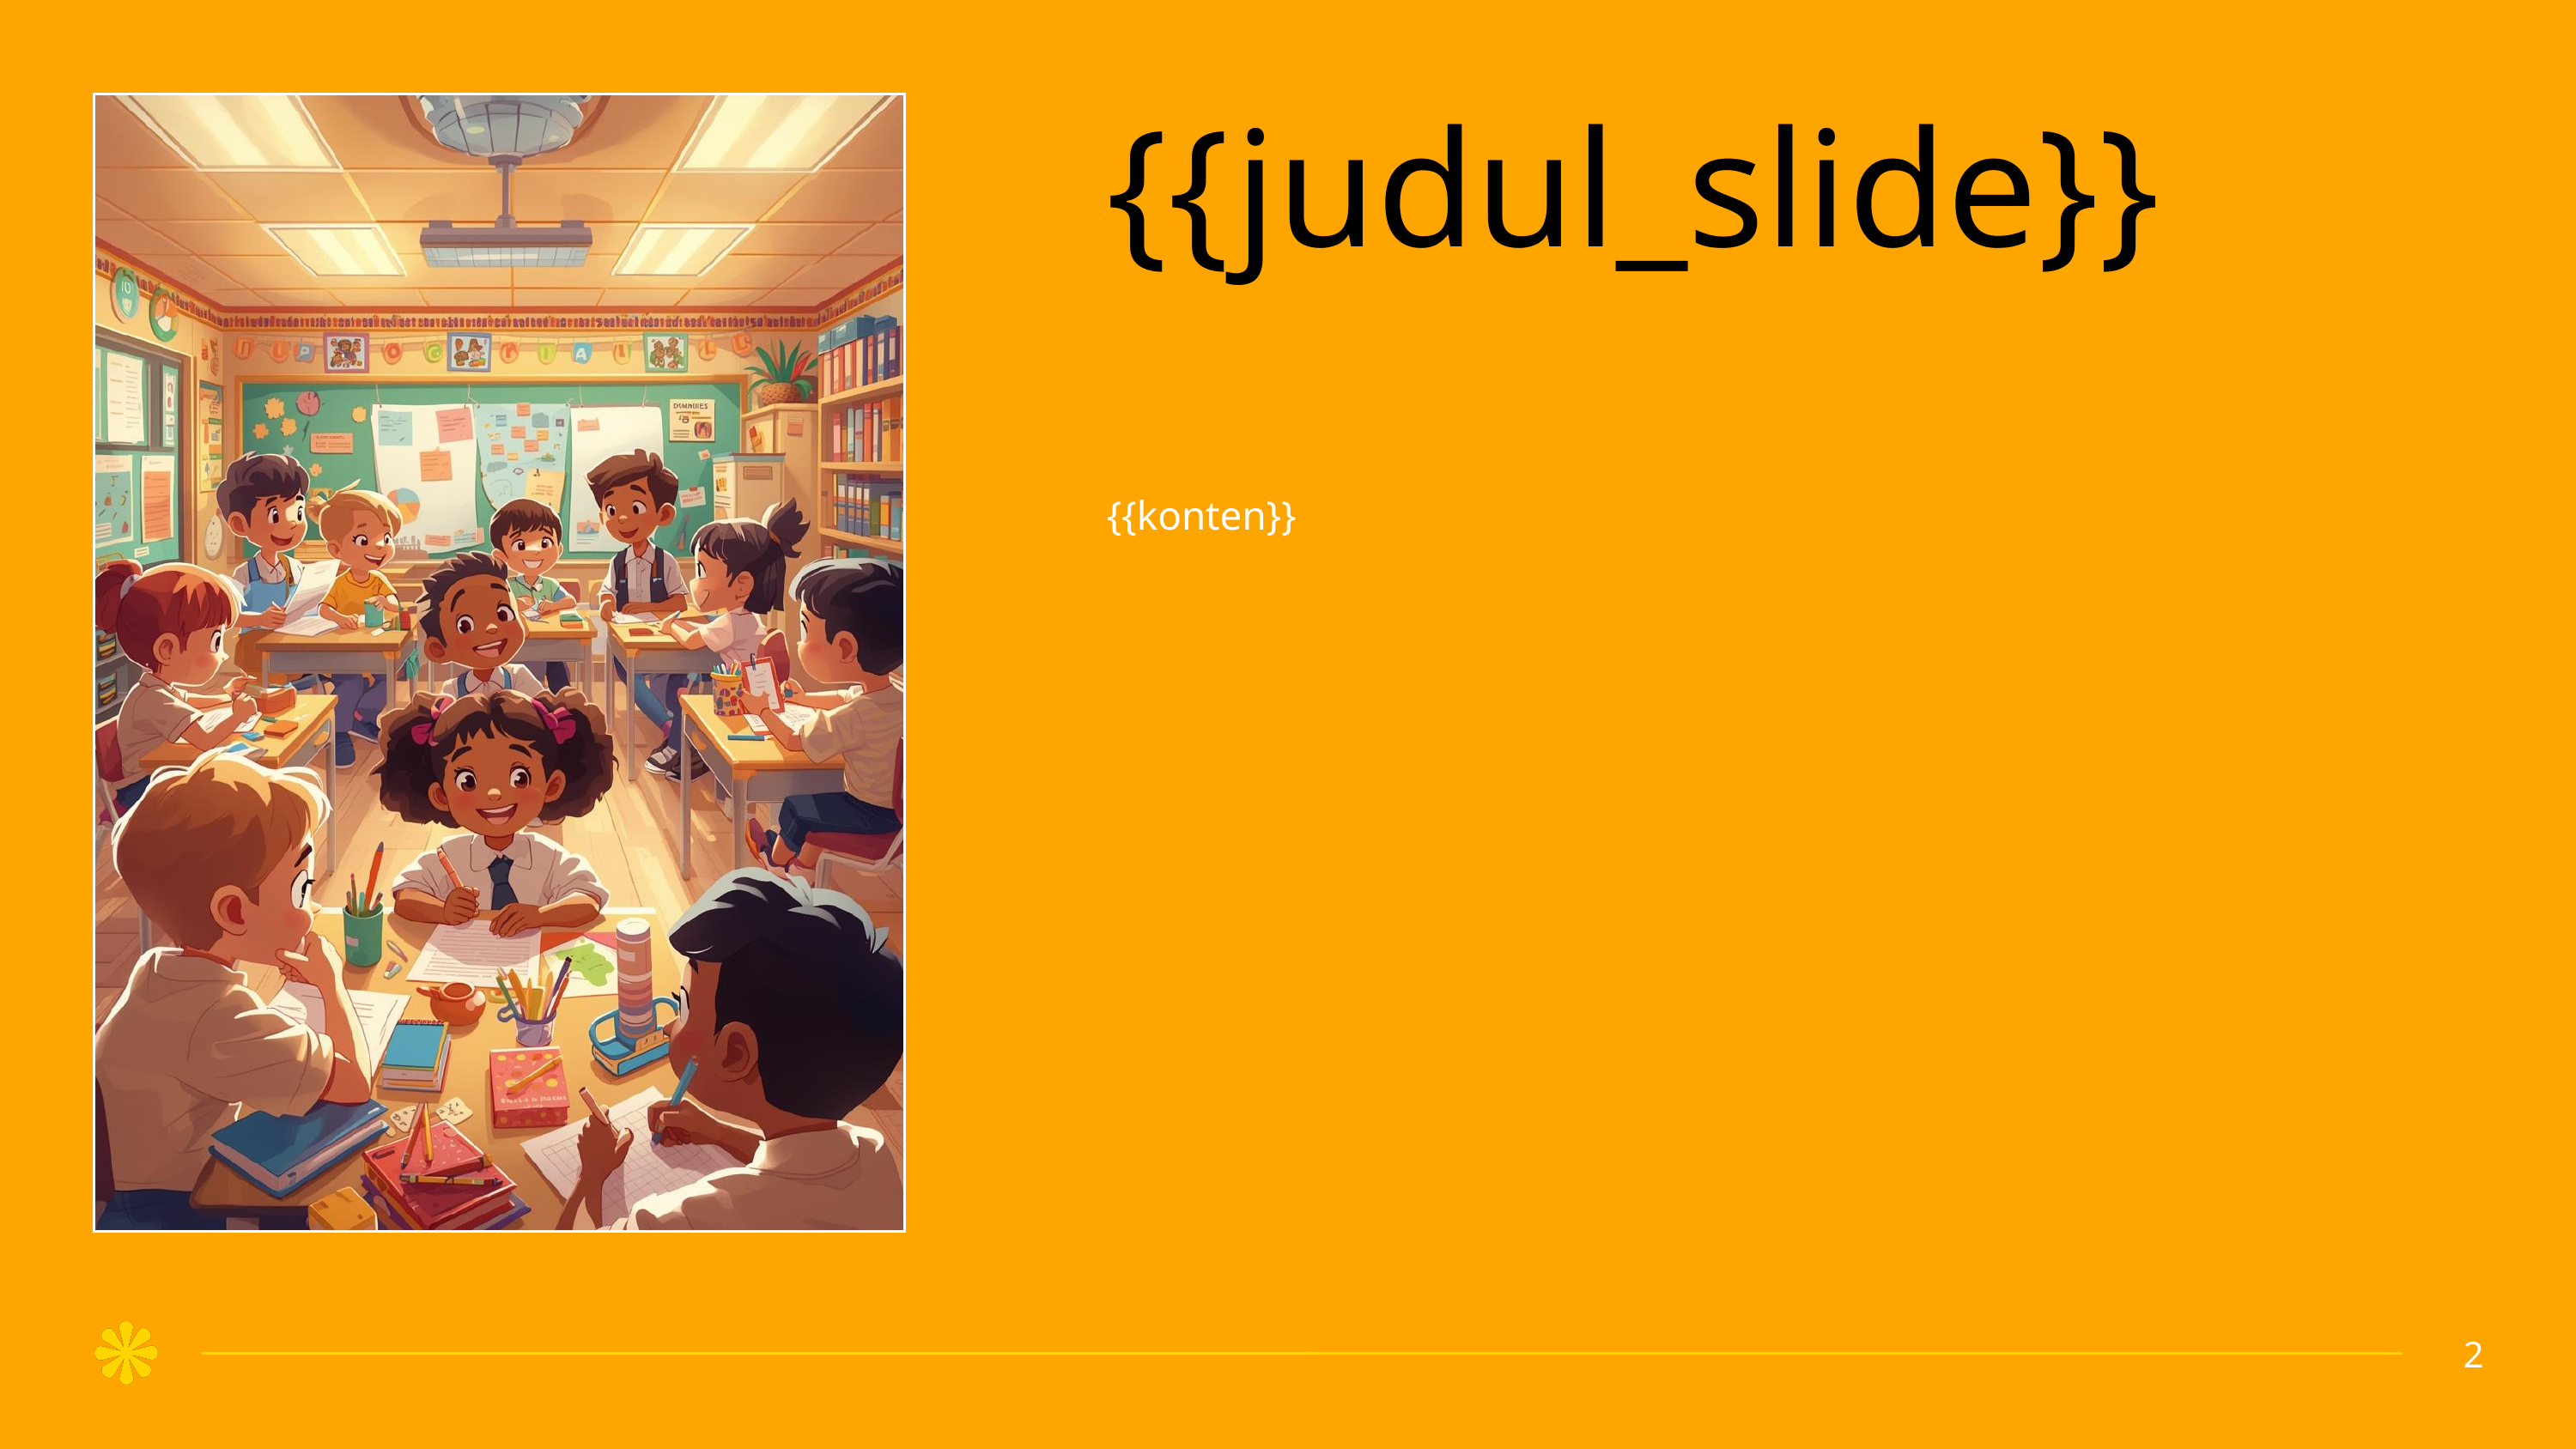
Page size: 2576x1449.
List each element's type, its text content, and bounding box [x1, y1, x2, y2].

text_box [94, 1321, 158, 1385]
text_box 2 [2463, 1325, 2484, 1376]
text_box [1106, 94, 2482, 536]
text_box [94, 94, 905, 1233]
